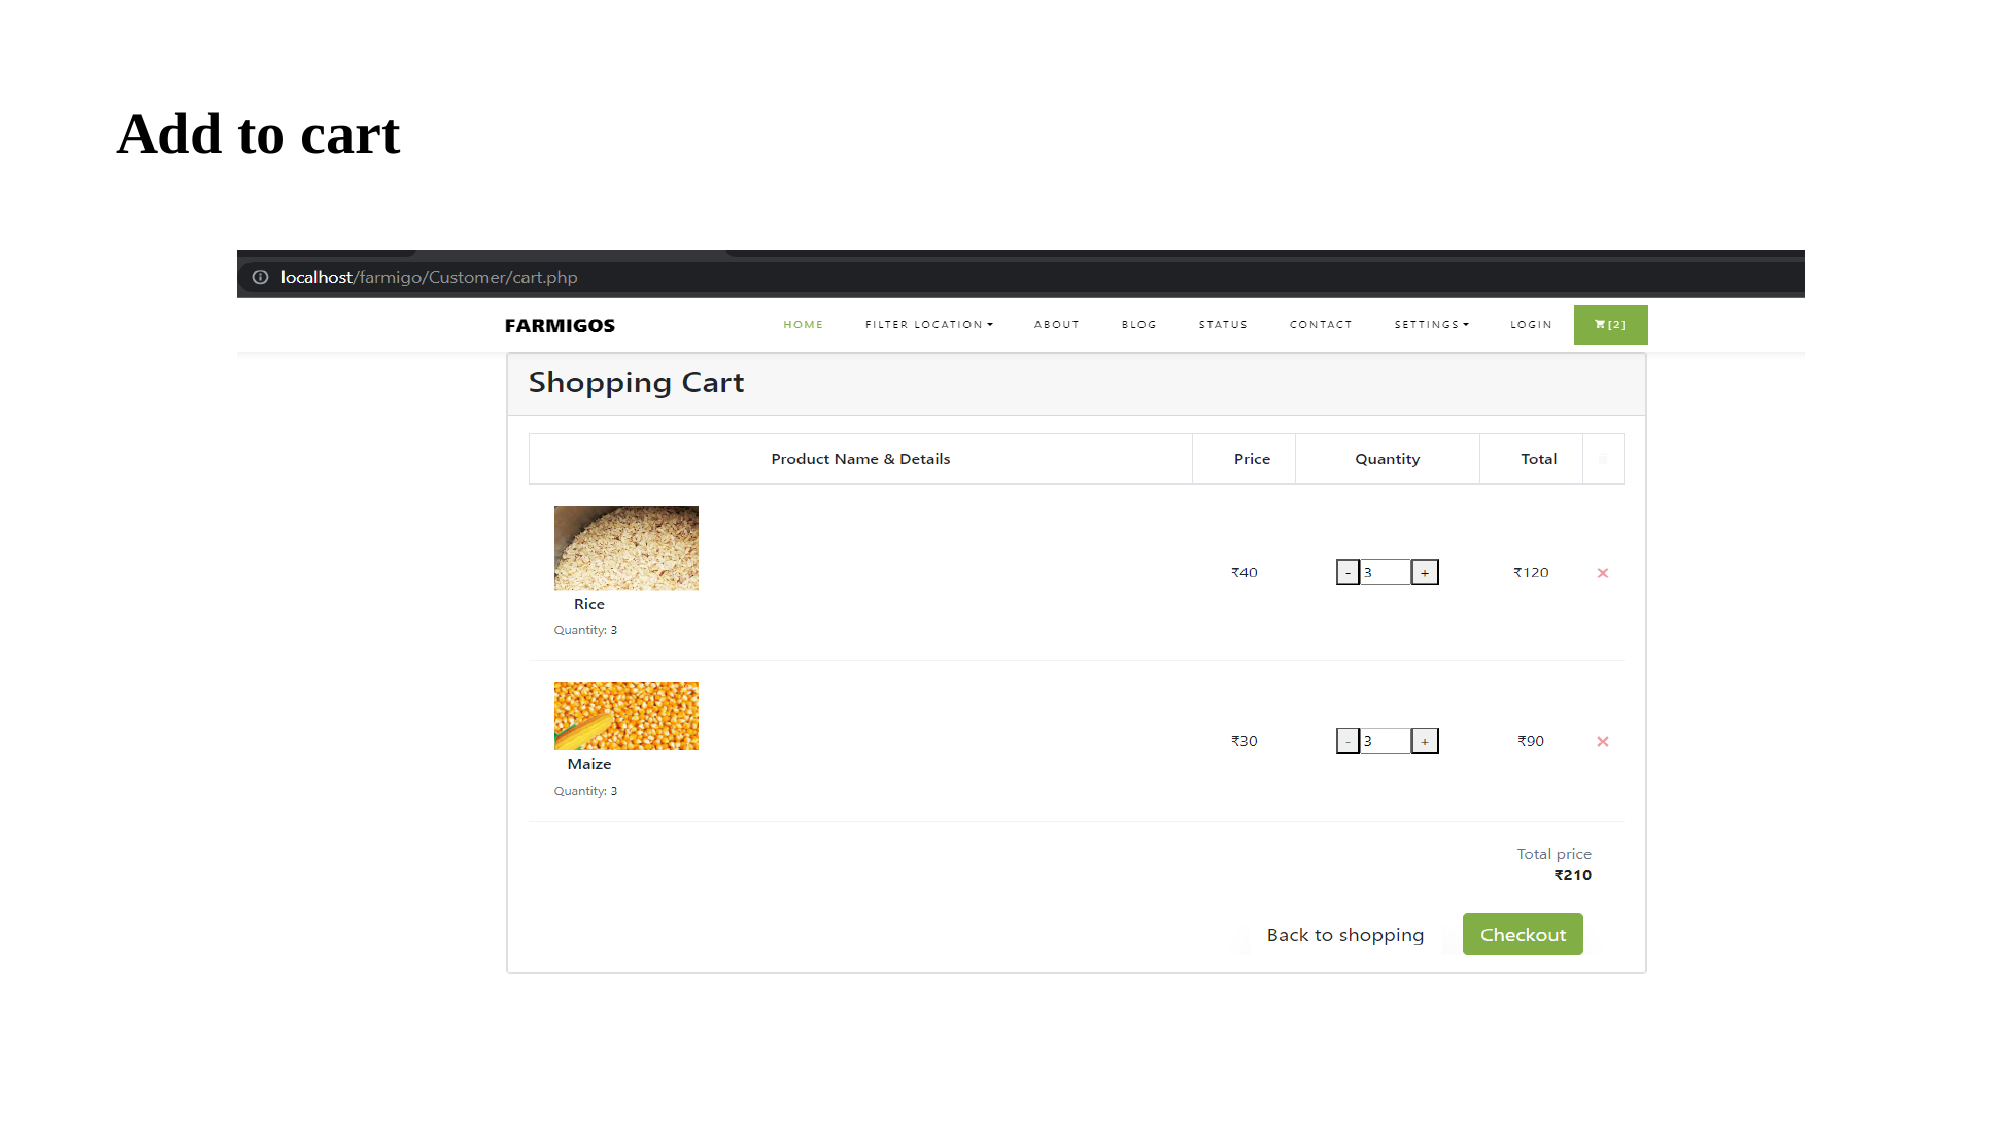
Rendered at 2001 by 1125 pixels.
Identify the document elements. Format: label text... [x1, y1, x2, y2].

picture [237, 250, 1805, 1083]
title Add to cart [101, 42, 1021, 227]
